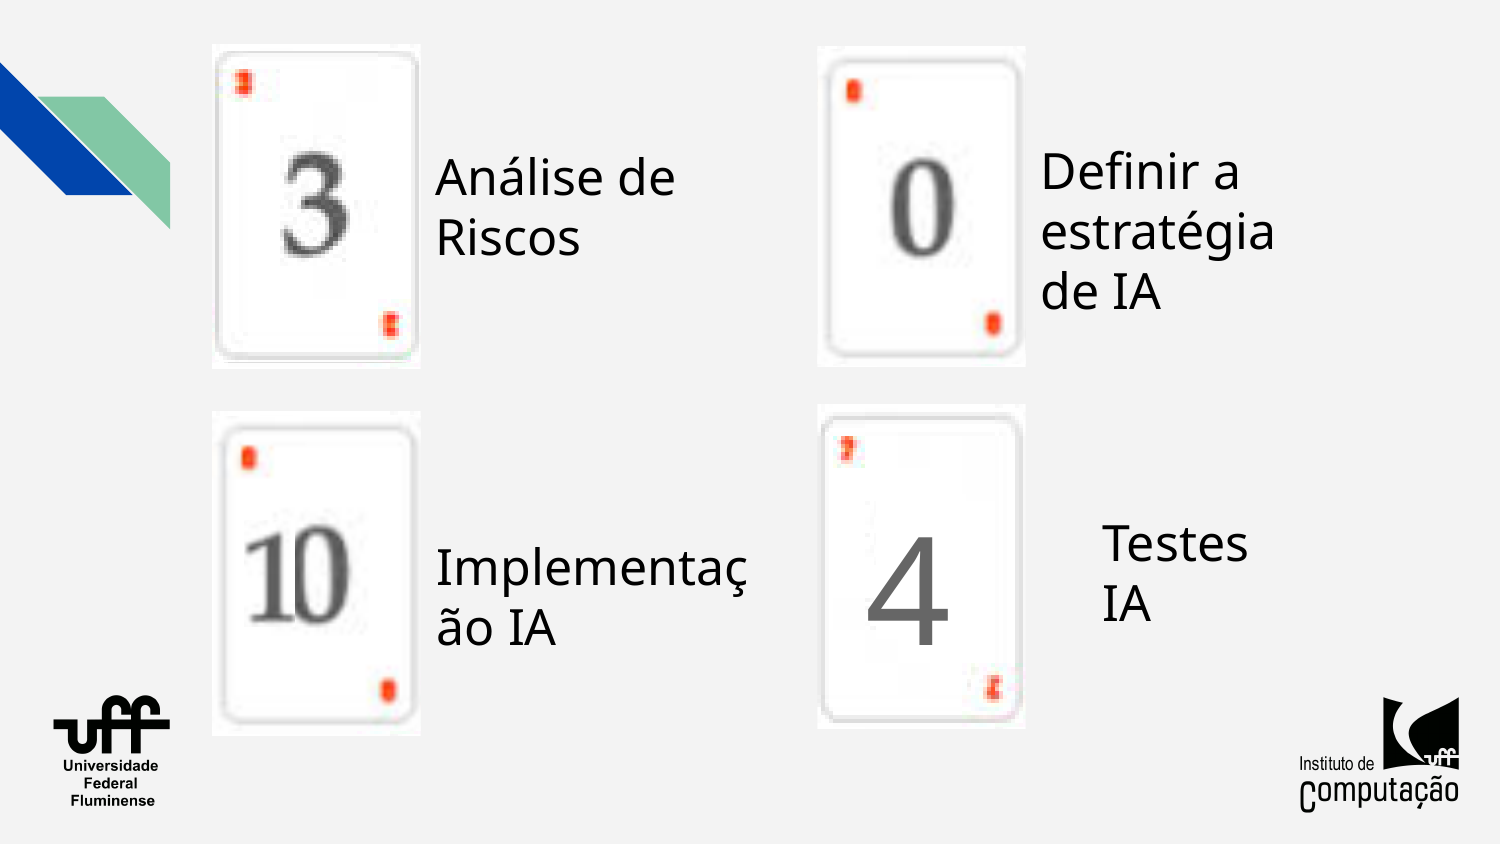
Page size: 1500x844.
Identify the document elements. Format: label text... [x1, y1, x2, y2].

picture [211, 411, 421, 736]
picture [816, 404, 1026, 729]
picture [52, 694, 171, 813]
text_box Implementação IA [425, 520, 792, 614]
picture [816, 46, 1026, 367]
picture [1296, 694, 1461, 813]
text_box Testes IA [1087, 496, 1297, 637]
picture [211, 44, 421, 369]
text_box Análise de Riscos [425, 130, 744, 324]
text_box Definir a estratégia de IA [1030, 124, 1349, 264]
